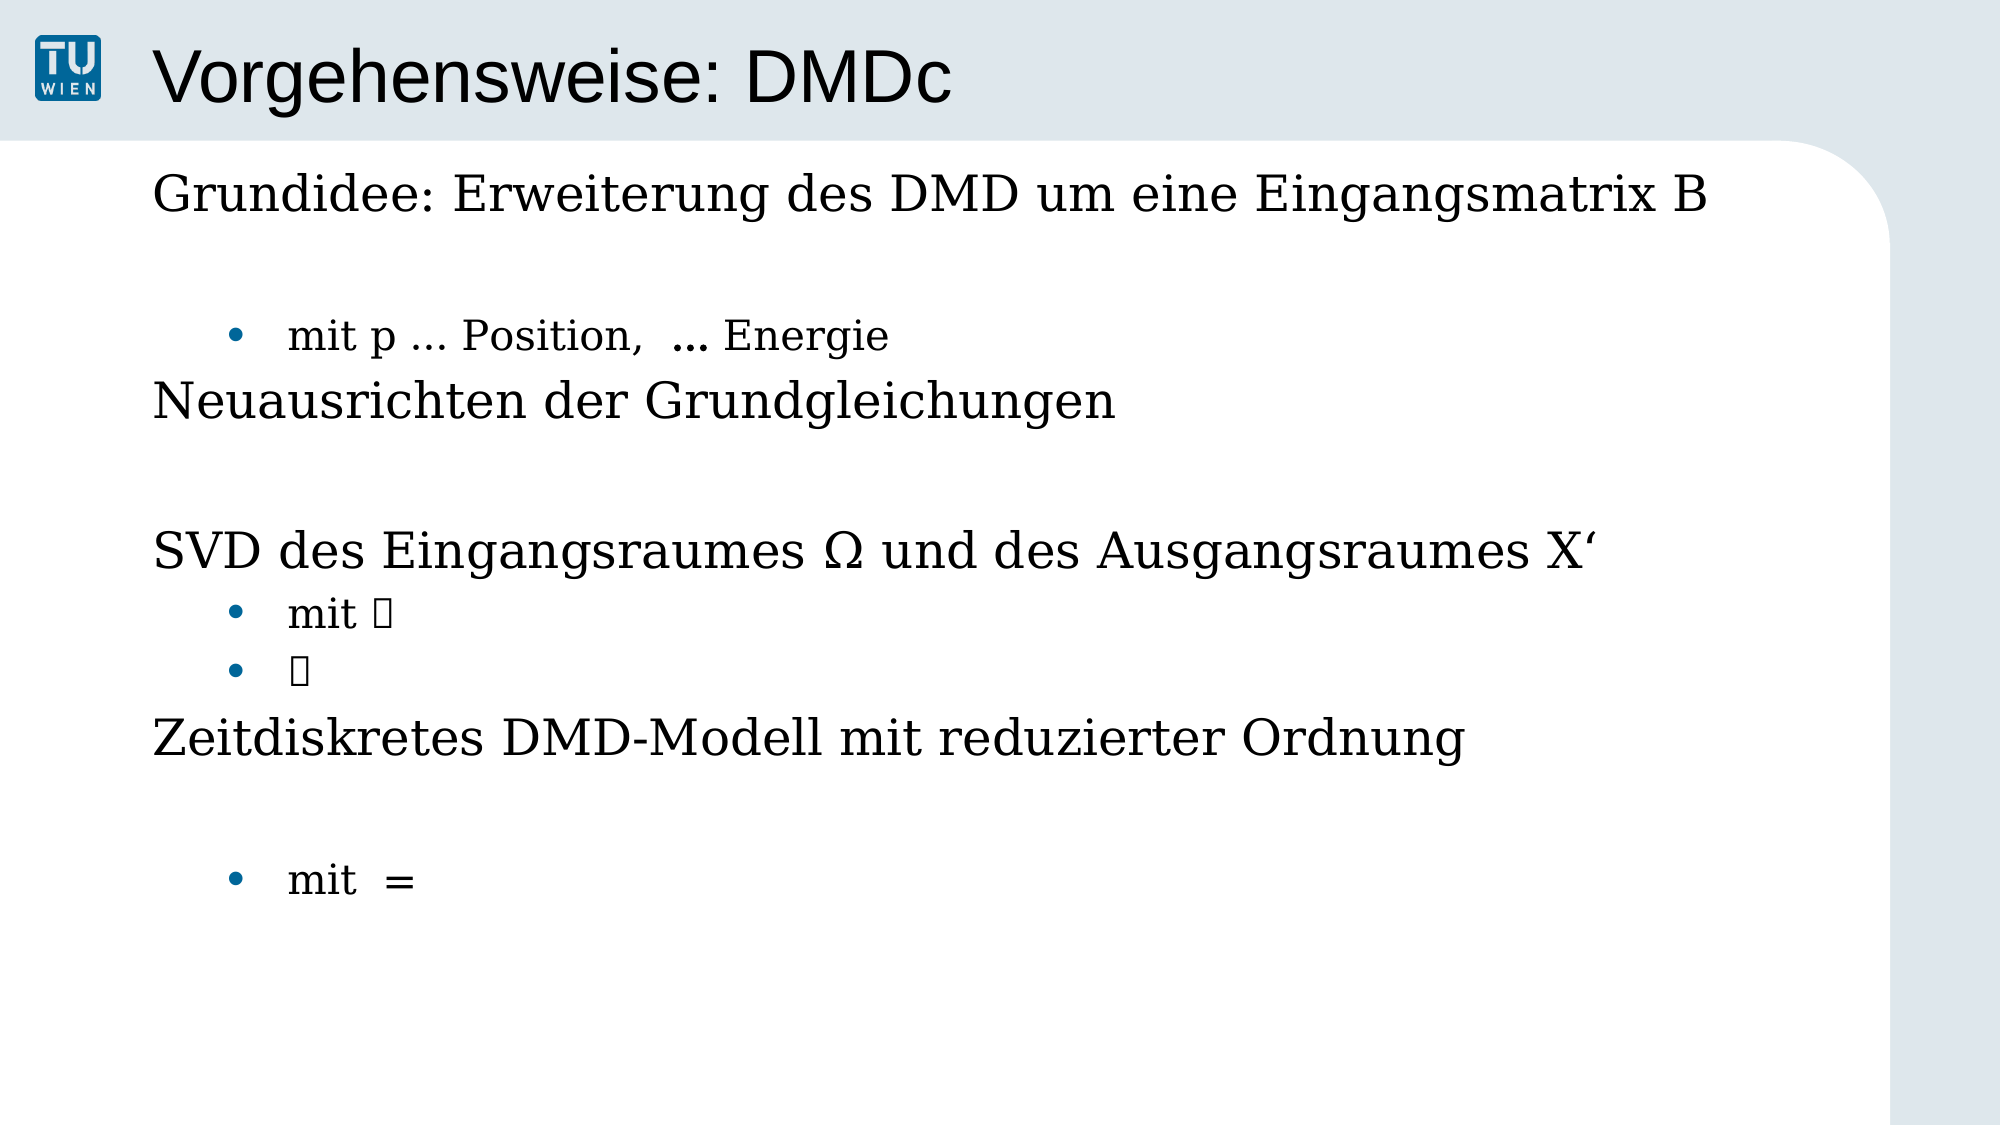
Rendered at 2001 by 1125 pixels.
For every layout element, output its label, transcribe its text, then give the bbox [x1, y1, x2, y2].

title Vorgehensweise: DMDc [137, 19, 1863, 154]
picture [72, 83, 78, 94]
picture [42, 83, 46, 94]
picture [47, 85, 53, 94]
picture [83, 42, 94, 74]
picture [50, 51, 56, 74]
picture [41, 42, 64, 48]
picture [69, 42, 80, 74]
picture [90, 83, 94, 94]
